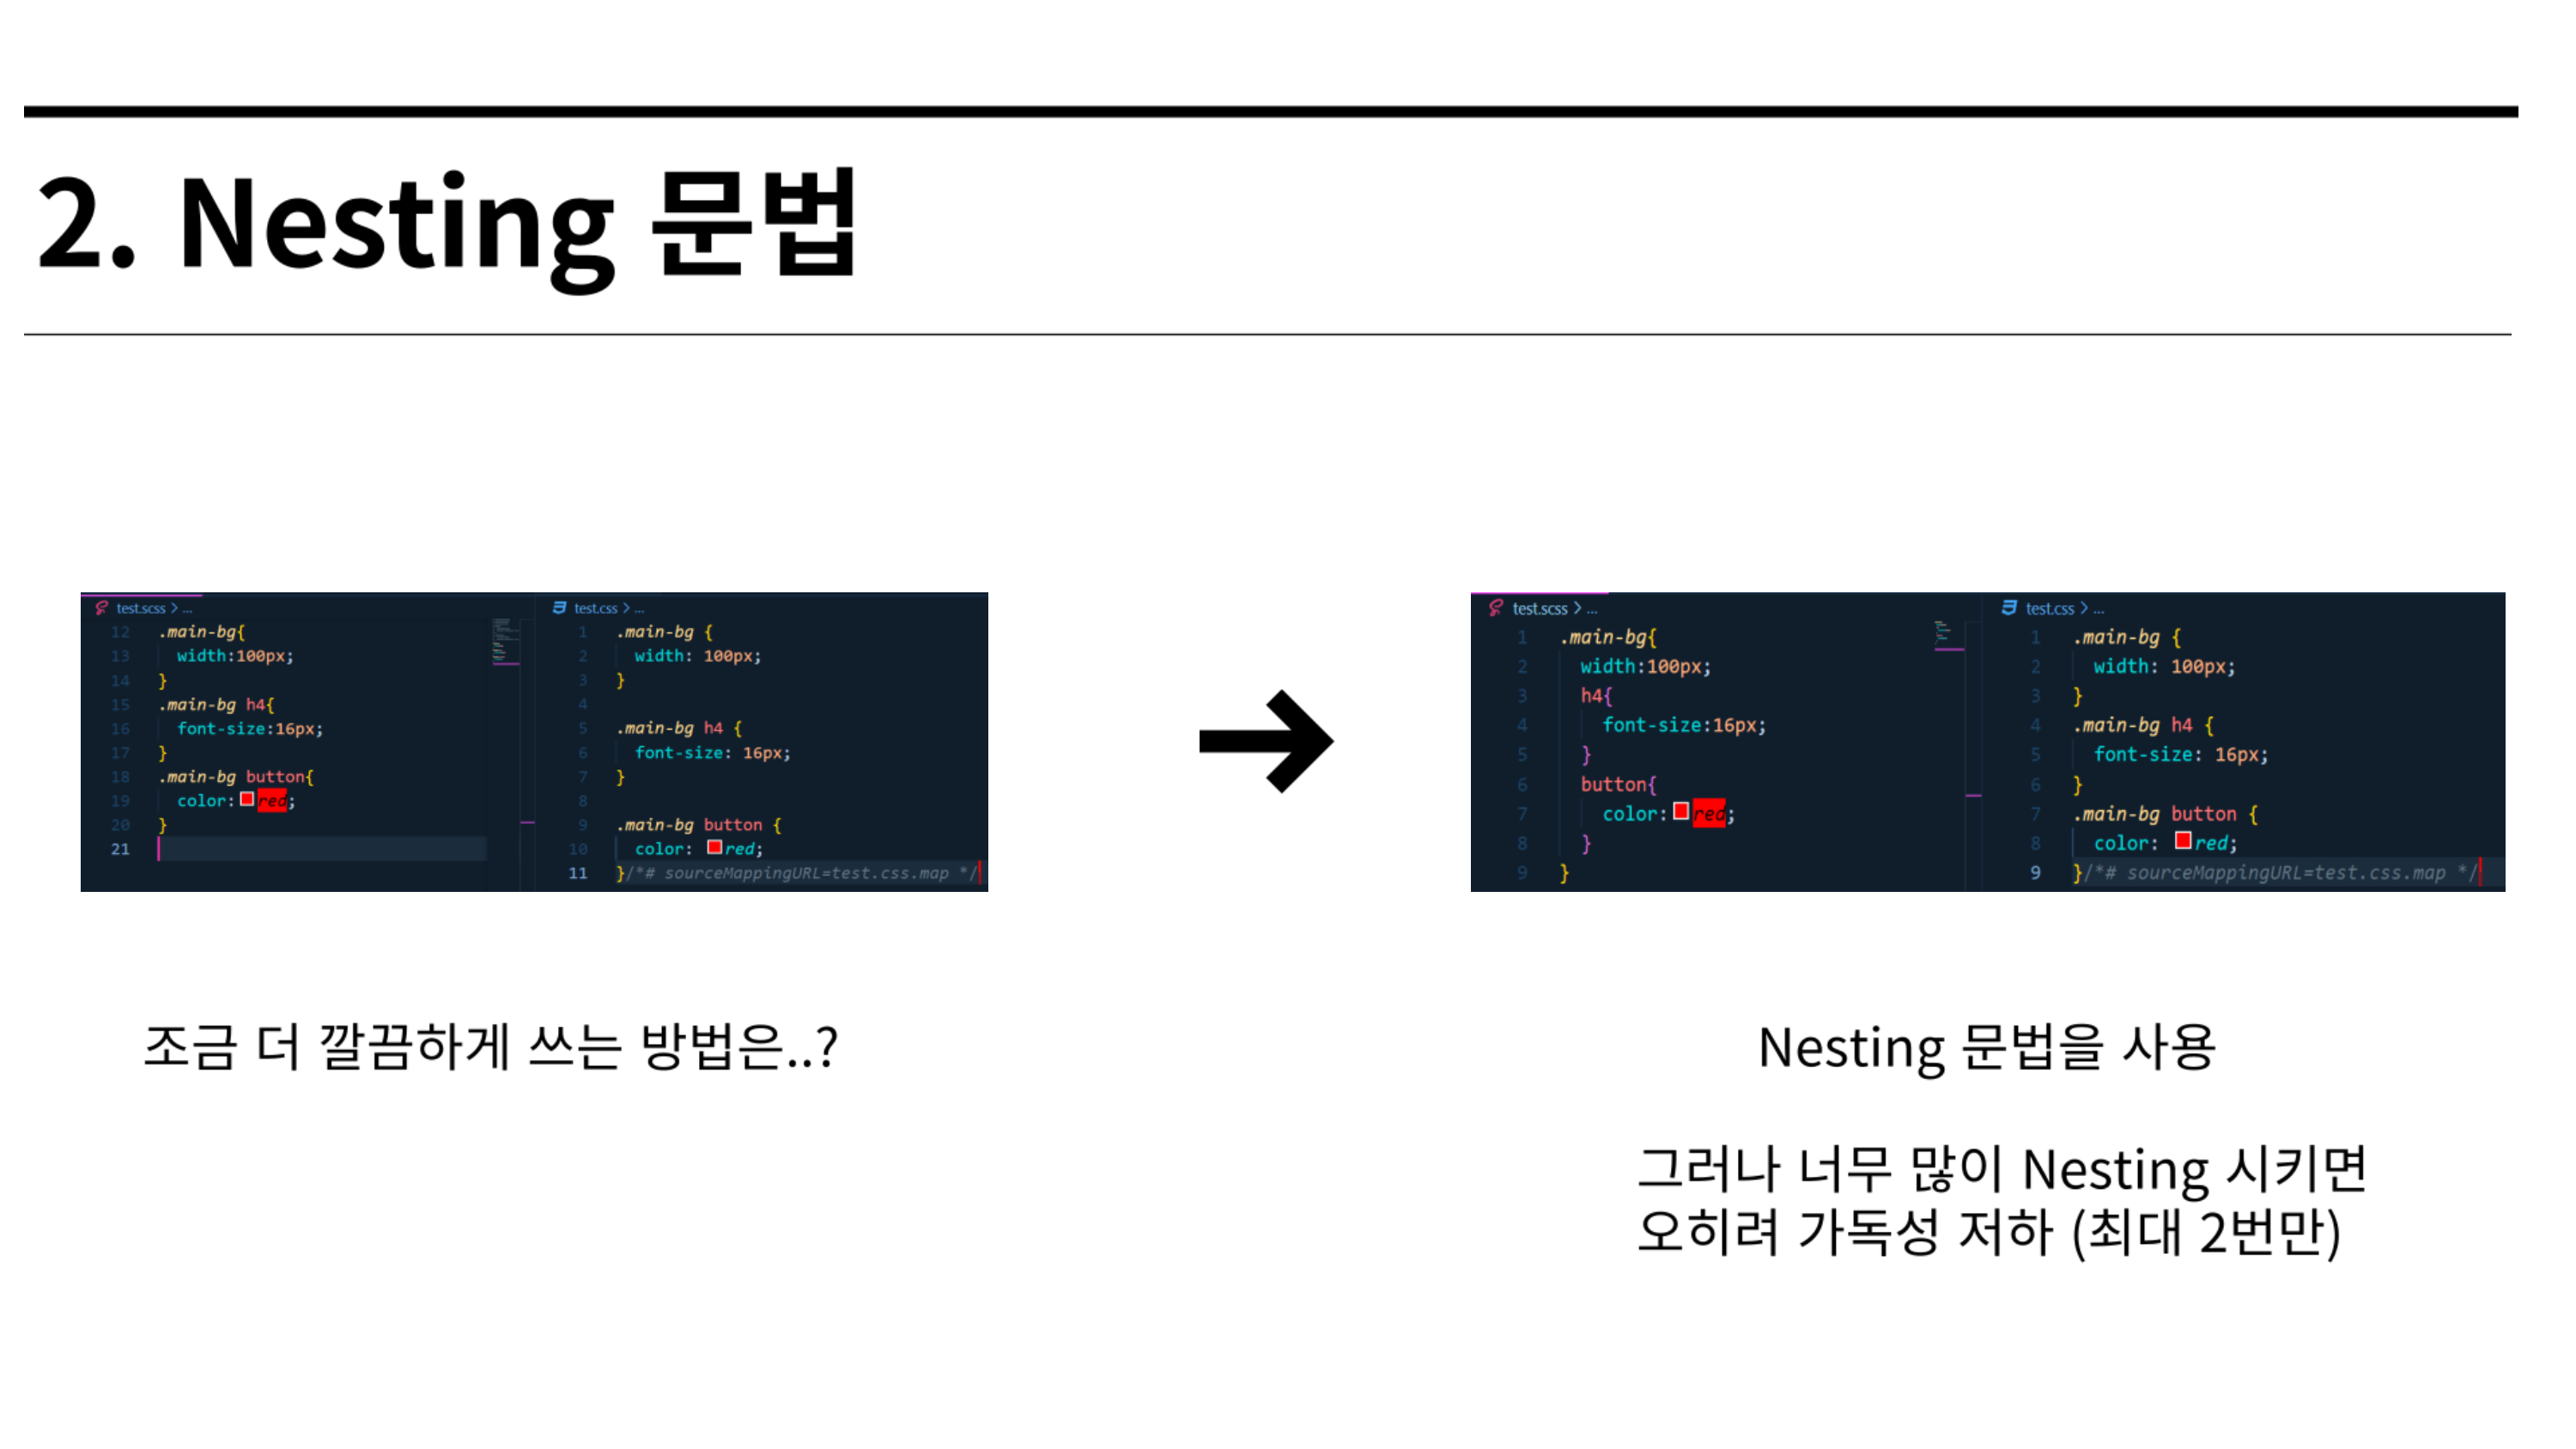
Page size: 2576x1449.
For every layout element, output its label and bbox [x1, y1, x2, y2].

picture [1627, 1124, 2390, 1283]
text_box [904, 331, 2512, 338]
text_box [1200, 689, 1336, 795]
text_box [81, 592, 988, 893]
picture [6, 116, 901, 351]
text_box [1471, 592, 2506, 893]
picture [133, 1002, 855, 1095]
text_box [23, 89, 2519, 135]
picture [1628, 1002, 2239, 1104]
